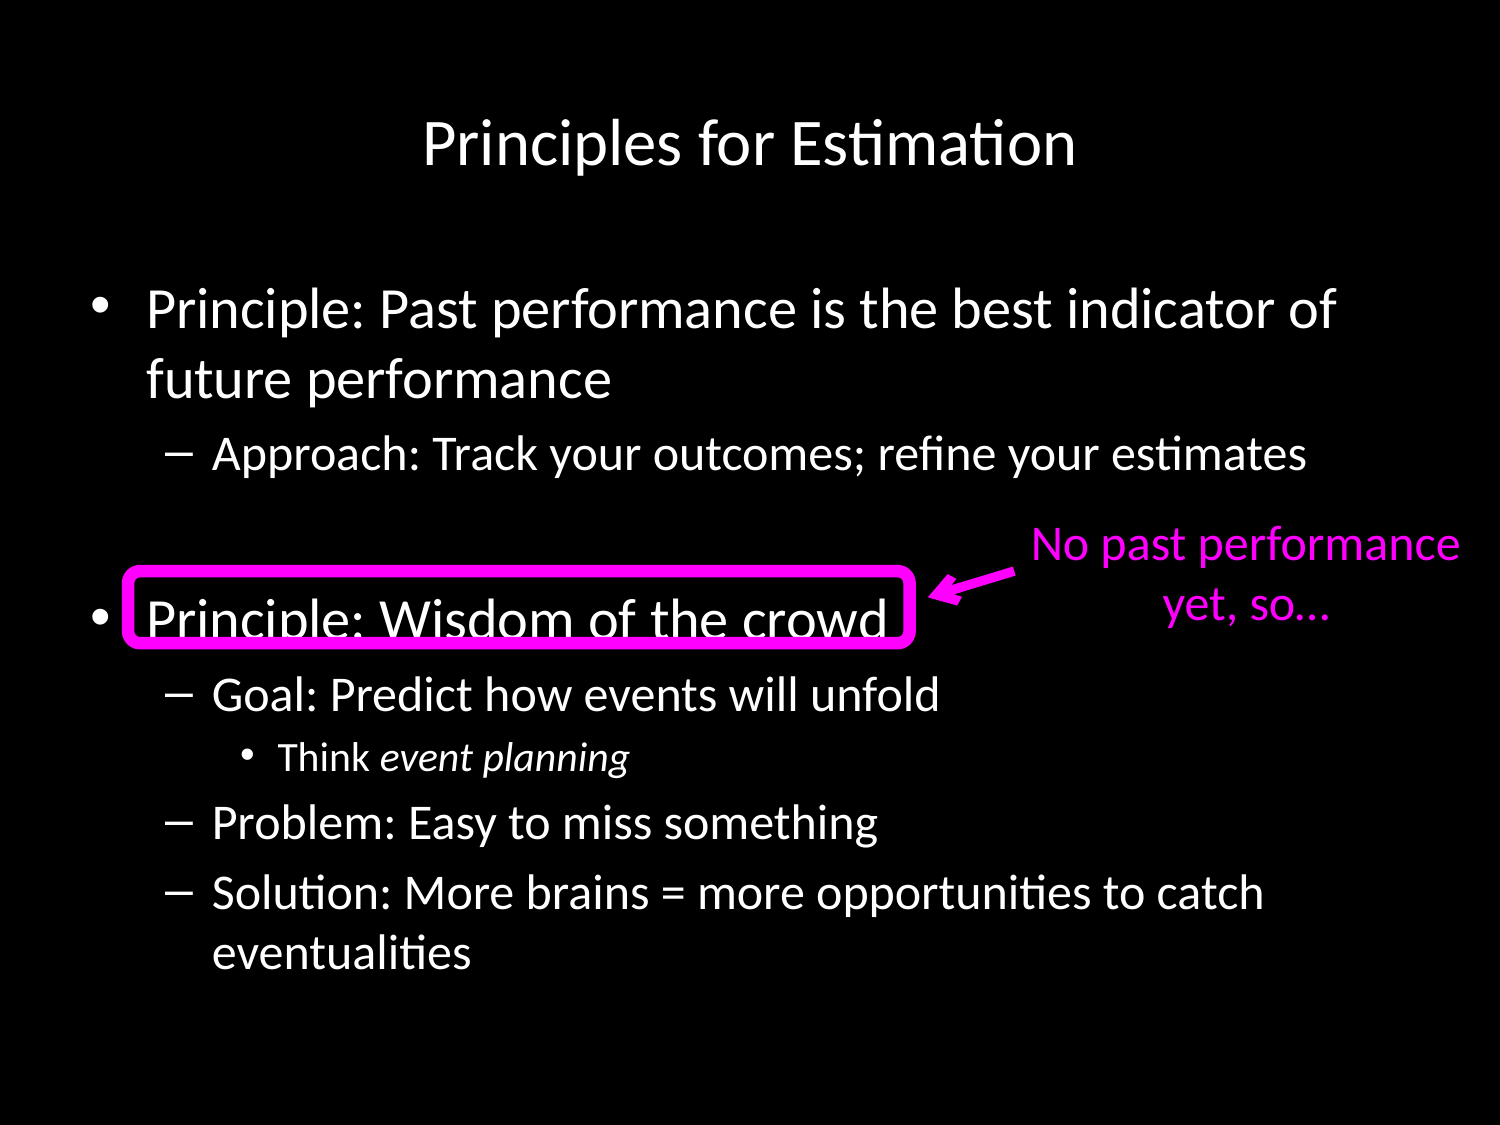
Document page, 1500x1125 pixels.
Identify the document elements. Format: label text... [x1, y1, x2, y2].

title Principles for Estimation [75, 45, 1425, 233]
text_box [127, 502, 1482, 644]
list Principle: Past performance is the best indicator of future performance Approach: Track your outcomes; refine your estimates Principle: Wisdom of the crowd Goal: Predict how events will unfold Think event planning Problem: Easy to miss something Solution: More brains = more opportunities to catch eventualities [75, 262, 1425, 1005]
